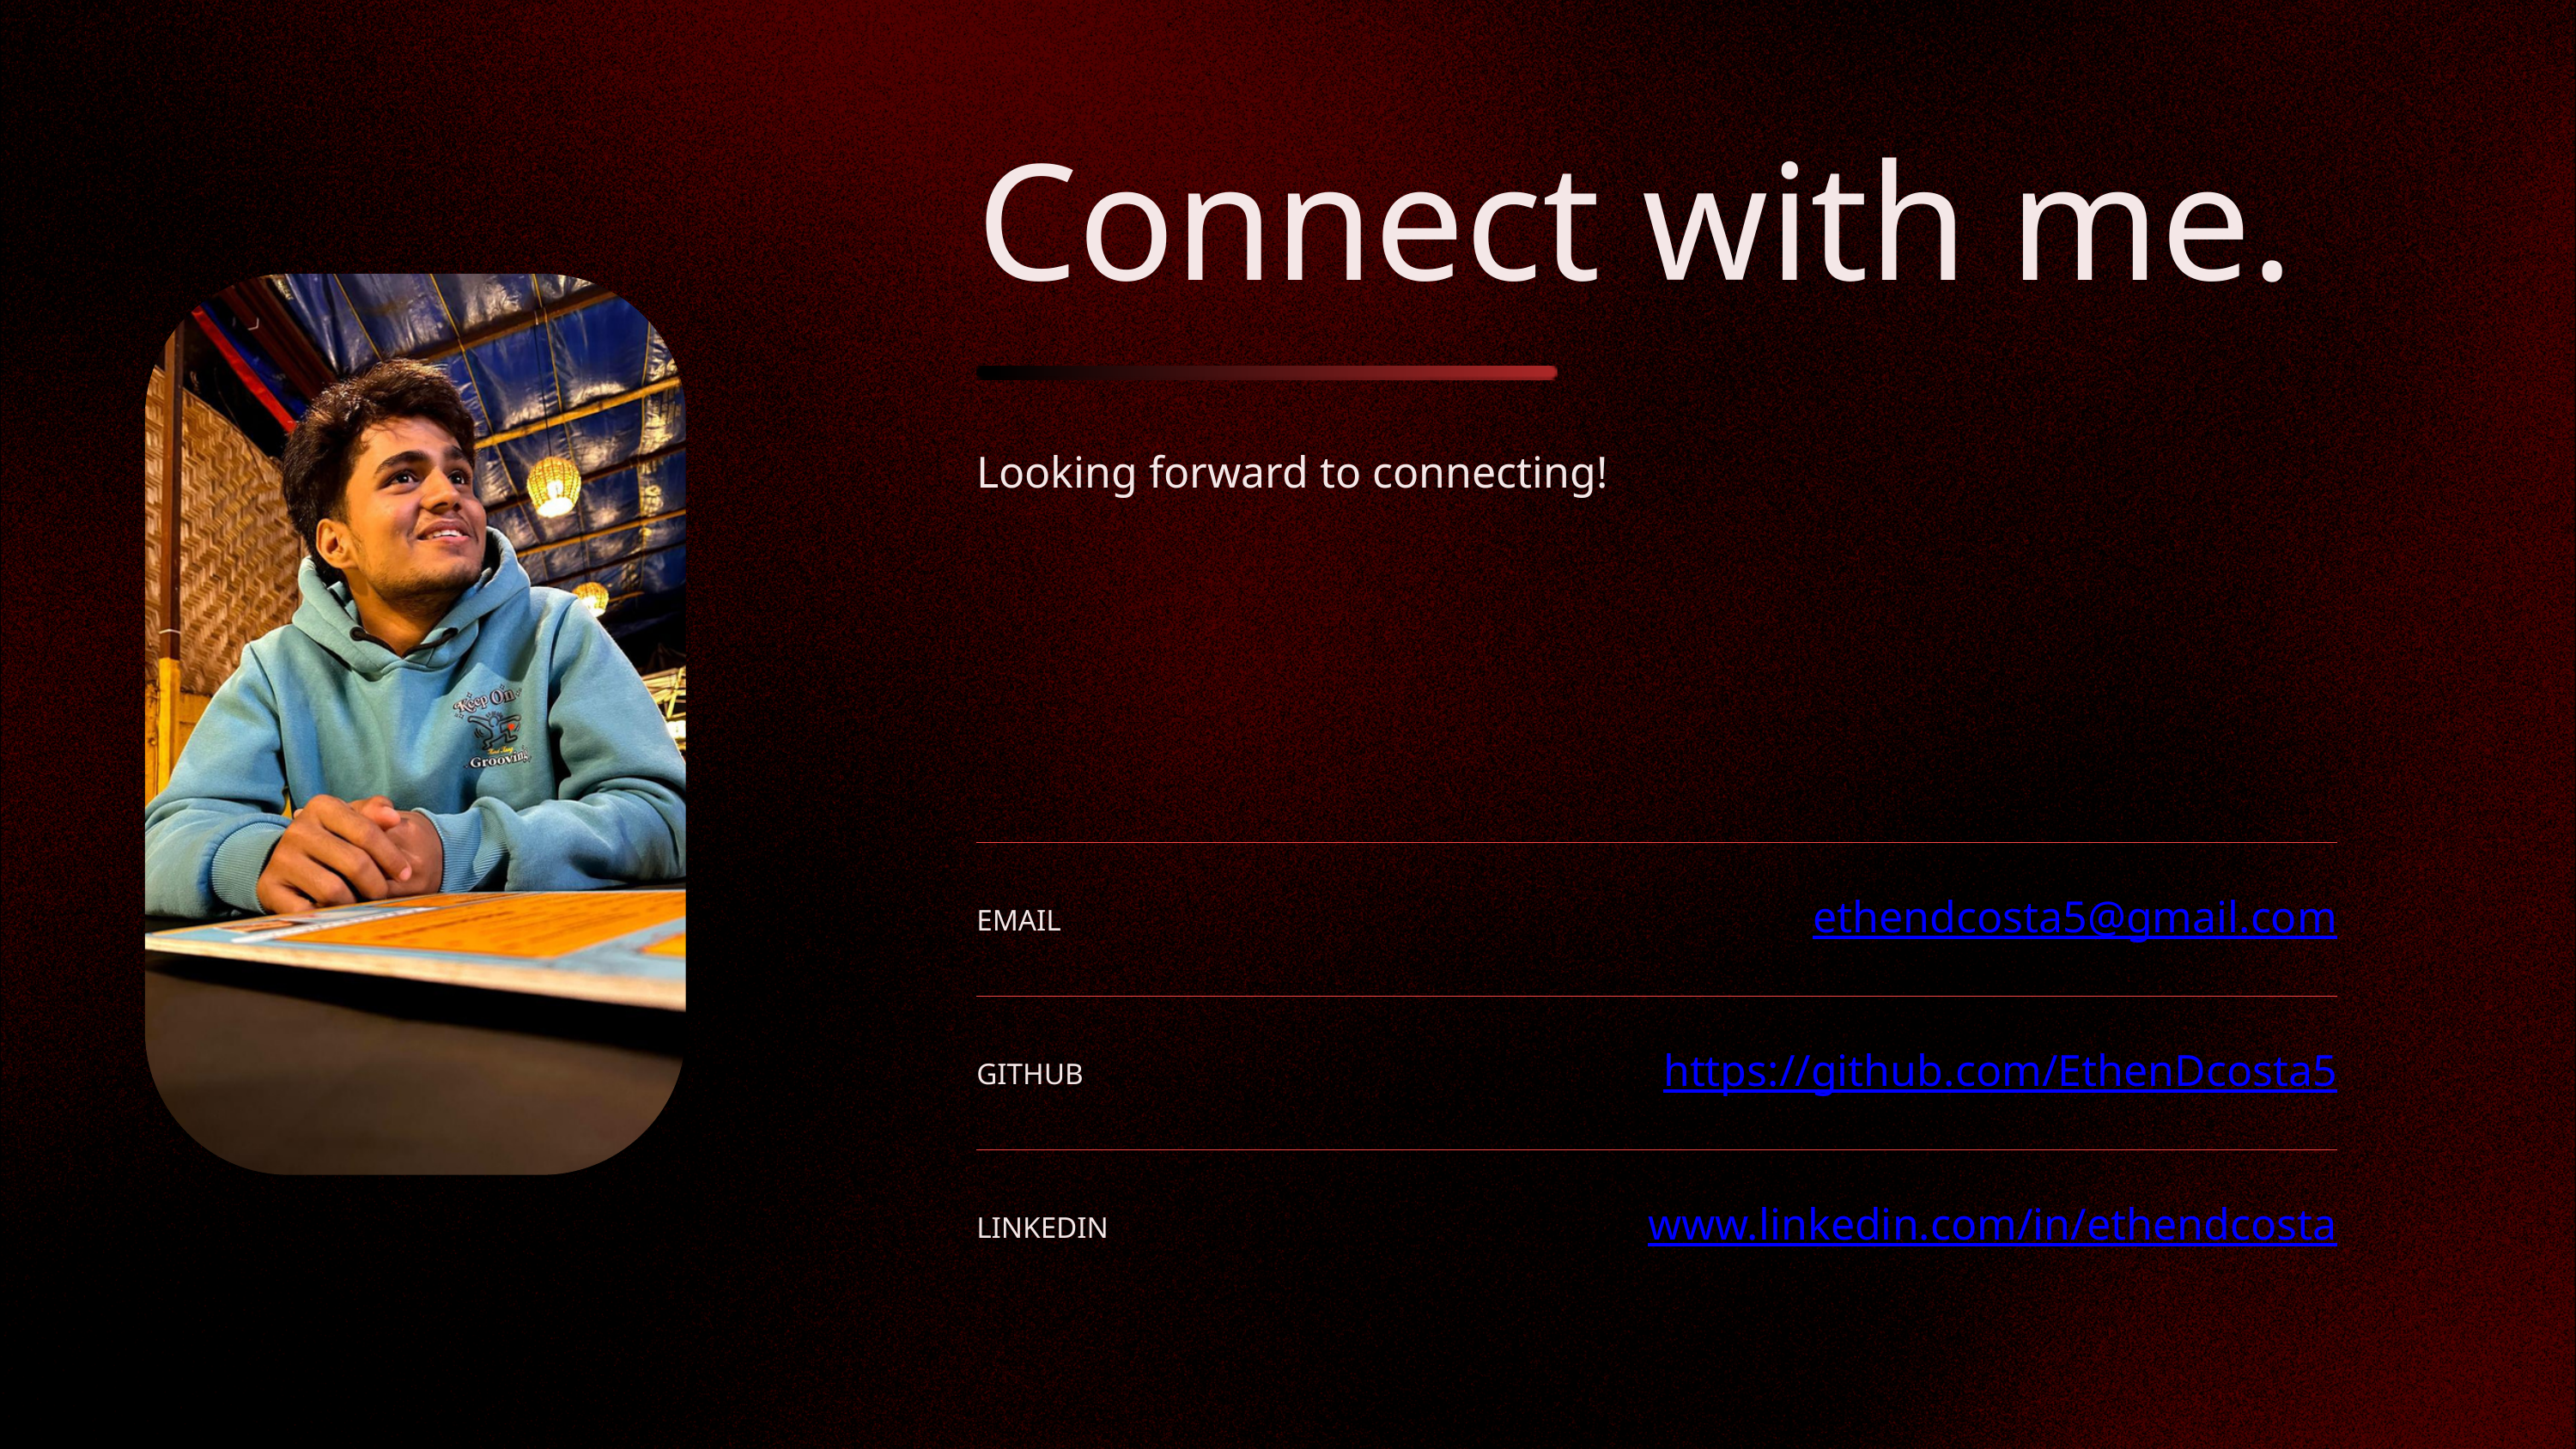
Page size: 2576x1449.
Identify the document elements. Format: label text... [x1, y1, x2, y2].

table_header ethendcosta5@gmail.com [1574, 843, 2337, 996]
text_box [144, 273, 686, 1175]
text_box [0, 0, 2576, 1449]
table_header EMAIL [976, 843, 1574, 996]
table_cell GITHUB [976, 997, 1574, 1149]
table_cell LINKEDIN [976, 1150, 1574, 1304]
table_cell www.linkedin.com/in/ethendcosta [1574, 1150, 2337, 1304]
table_cell https://github.com/EthenDcosta5 [1574, 997, 2337, 1149]
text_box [975, 144, 2338, 495]
